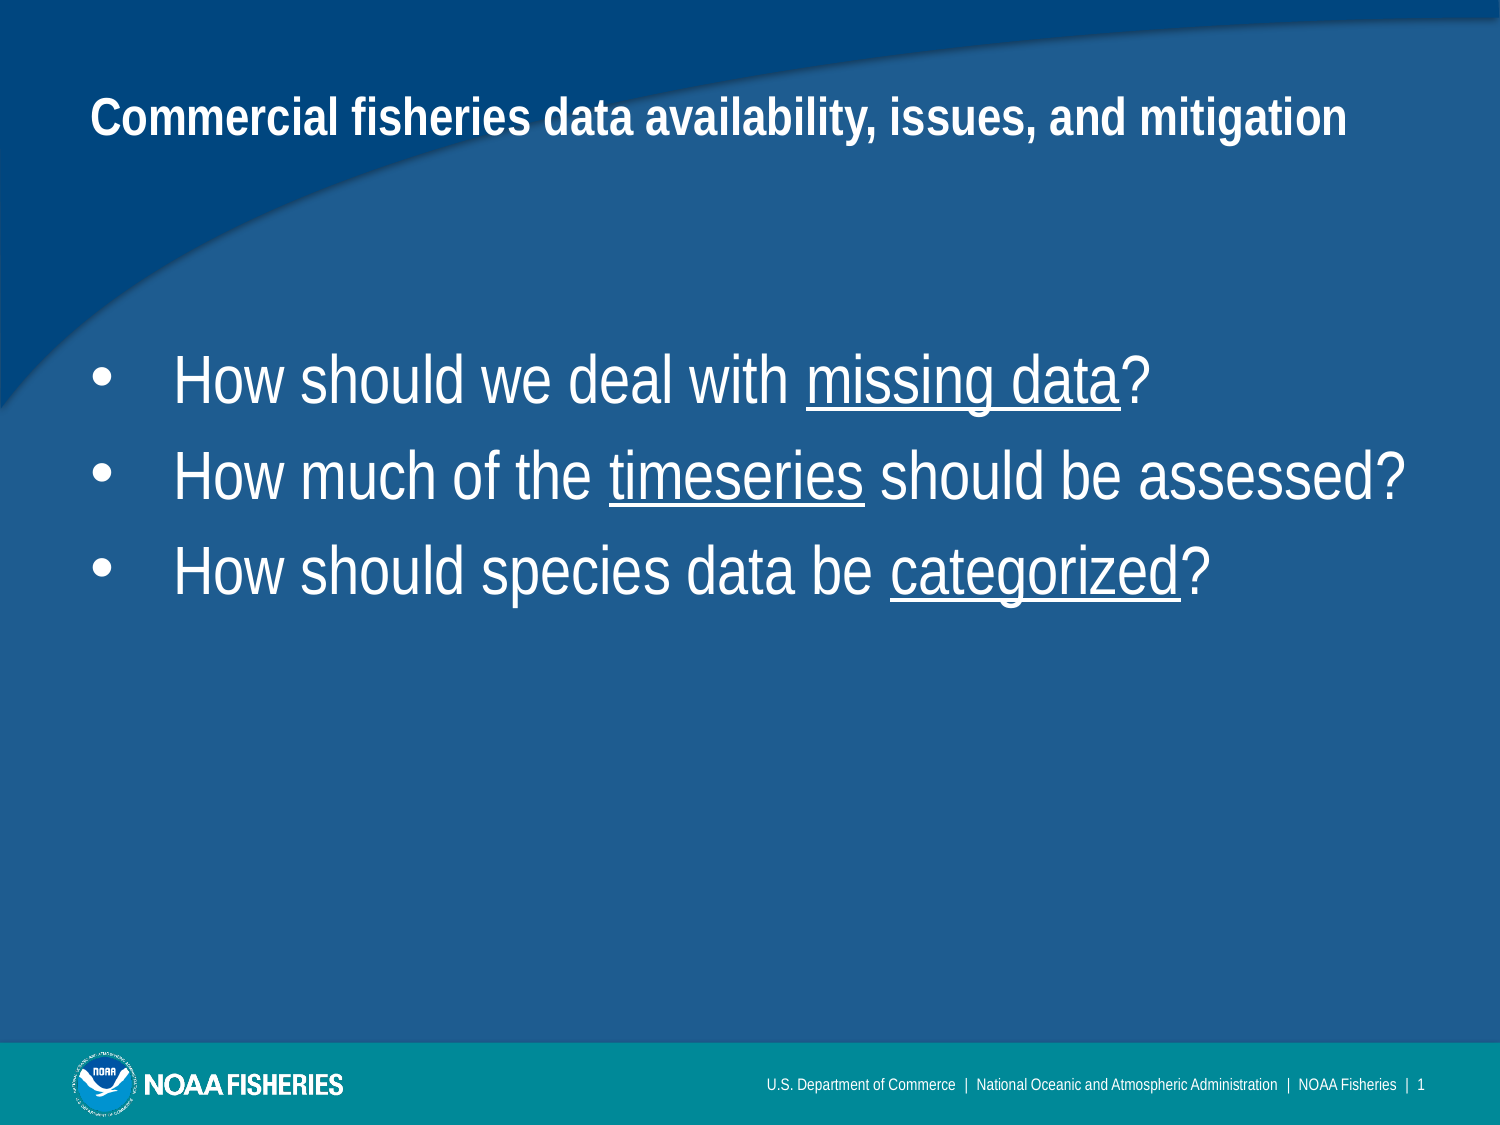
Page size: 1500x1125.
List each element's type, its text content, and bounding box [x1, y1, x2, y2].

title Commercial fisheries data availability, issues, and mitigation [75, 75, 1425, 202]
list How should we deal with missing data? How much of the timeseries should be assessed? How should species data be categorized? [75, 232, 1425, 685]
slide_number U.S. Department of Commerce | National Oceanic and Atmospheric Administration | NOAA Fisheries | 1 [375, 1042, 1425, 1125]
picture [72, 1052, 343, 1117]
